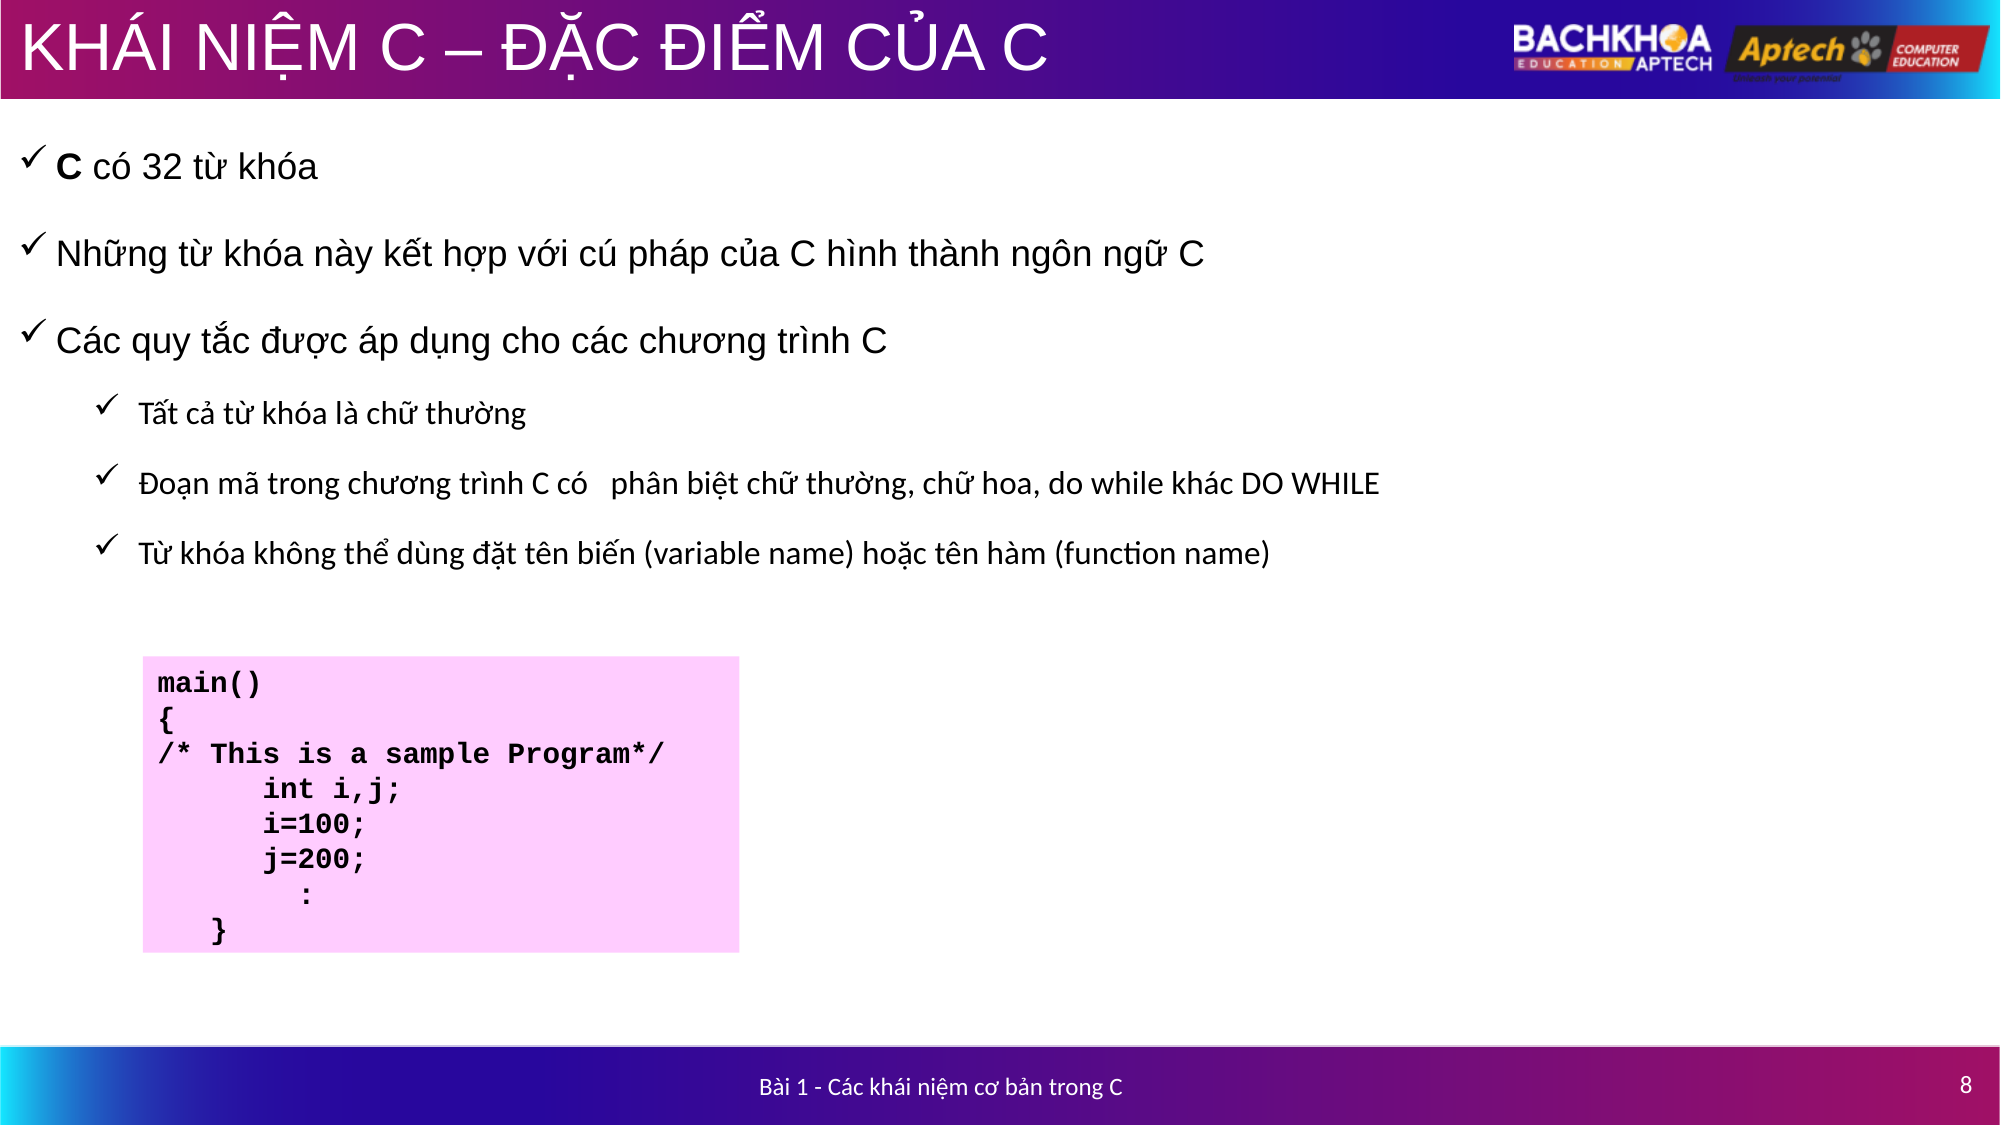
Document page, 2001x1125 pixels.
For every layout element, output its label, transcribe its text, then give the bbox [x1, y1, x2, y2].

list C có 32 từ khóa Những từ khóa này kết hợp với cú pháp của C hình thành ngôn ngữ C Các quy tắc được áp dụng cho các chương trình C Tất cả từ khóa là chữ thường Ðoạn mã trong chương trình C có phân biệt chữ thường, chữ hoa, do while khác DO WHILE Từ khóa không thể dùng đặt tên biến (variable name) hoặc tên hàm (function name) [3, 113, 1988, 1014]
picture [0, 0, 2001, 99]
picture [0, 1045, 2000, 1125]
footer Bài 1 - Các khái niệm cơ bản trong C [17, 1055, 1865, 1116]
slide_number 8 [1877, 1053, 1988, 1114]
title KHÁI NIỆM C – ĐẶC ĐIỂM CỦA C [4, 5, 1990, 93]
text_box main() { /* This is a sample Program*/ int i,j; i=100; j=200; : } [142, 656, 740, 953]
